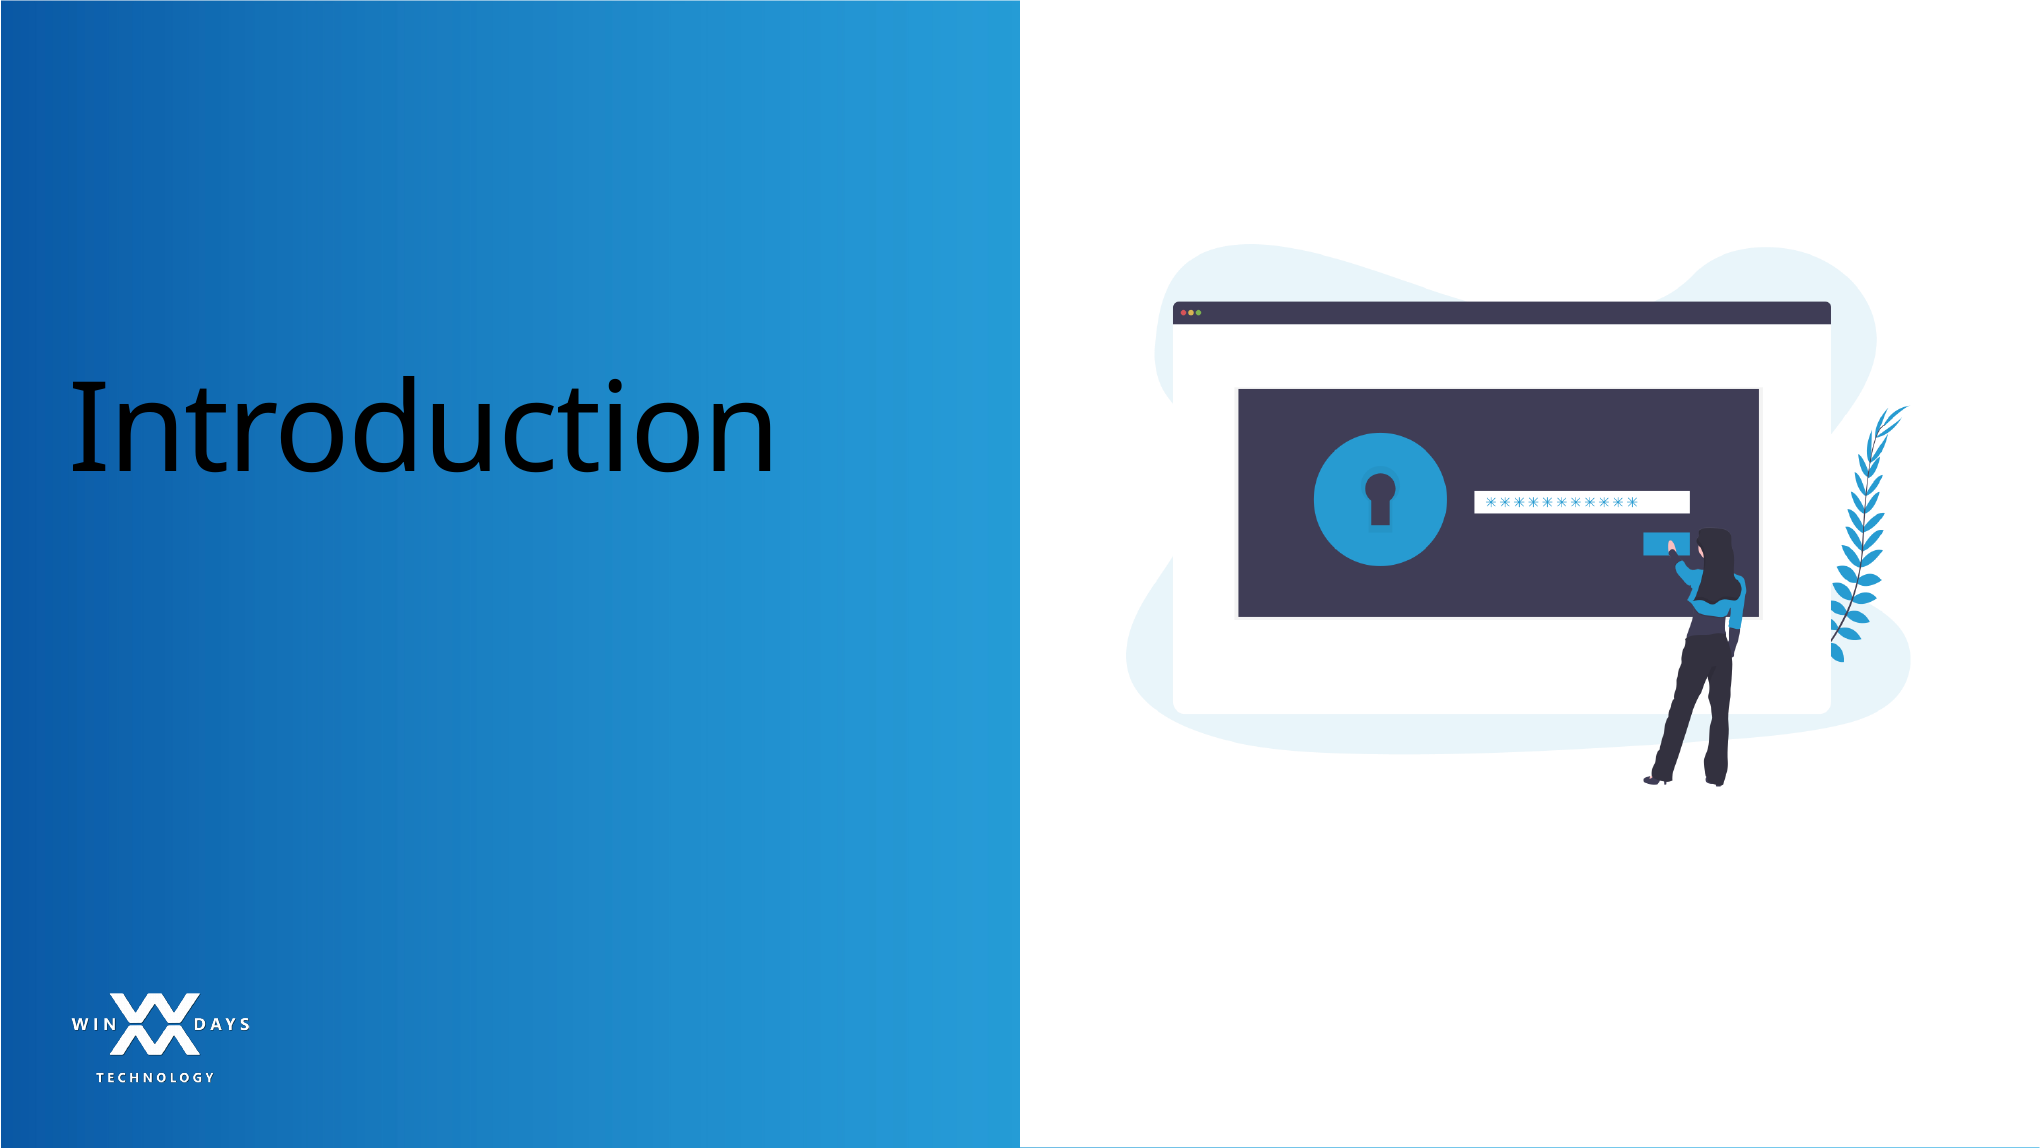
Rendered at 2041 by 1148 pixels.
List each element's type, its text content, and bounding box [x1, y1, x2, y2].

picture [0, 0, 1020, 1148]
title Introduction [45, 348, 996, 516]
picture [1044, 190, 1991, 840]
